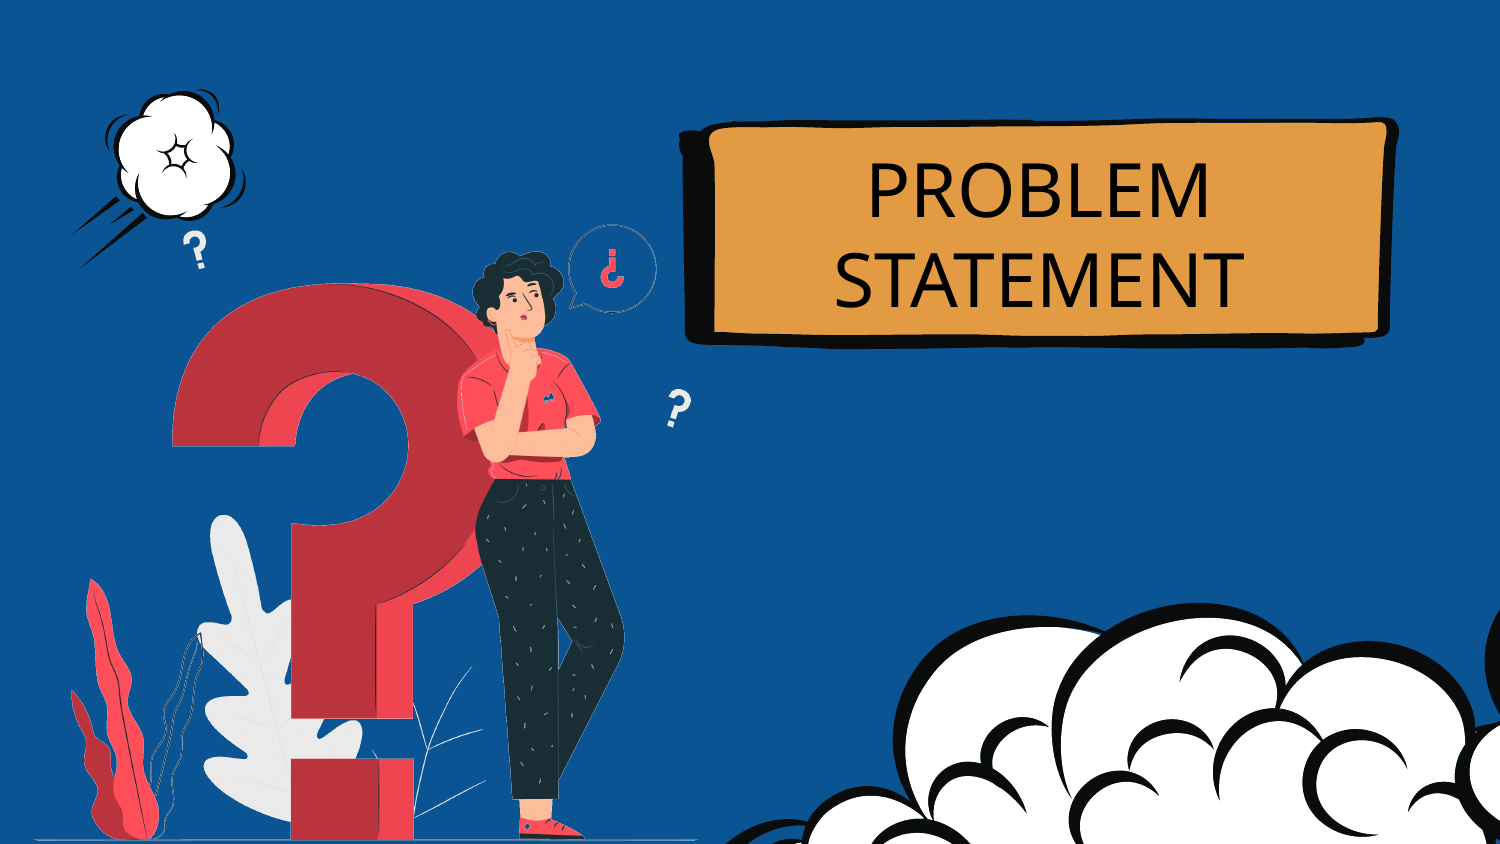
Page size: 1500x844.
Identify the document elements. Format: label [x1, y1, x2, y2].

picture [0, 143, 741, 844]
text_box [677, 115, 1402, 350]
